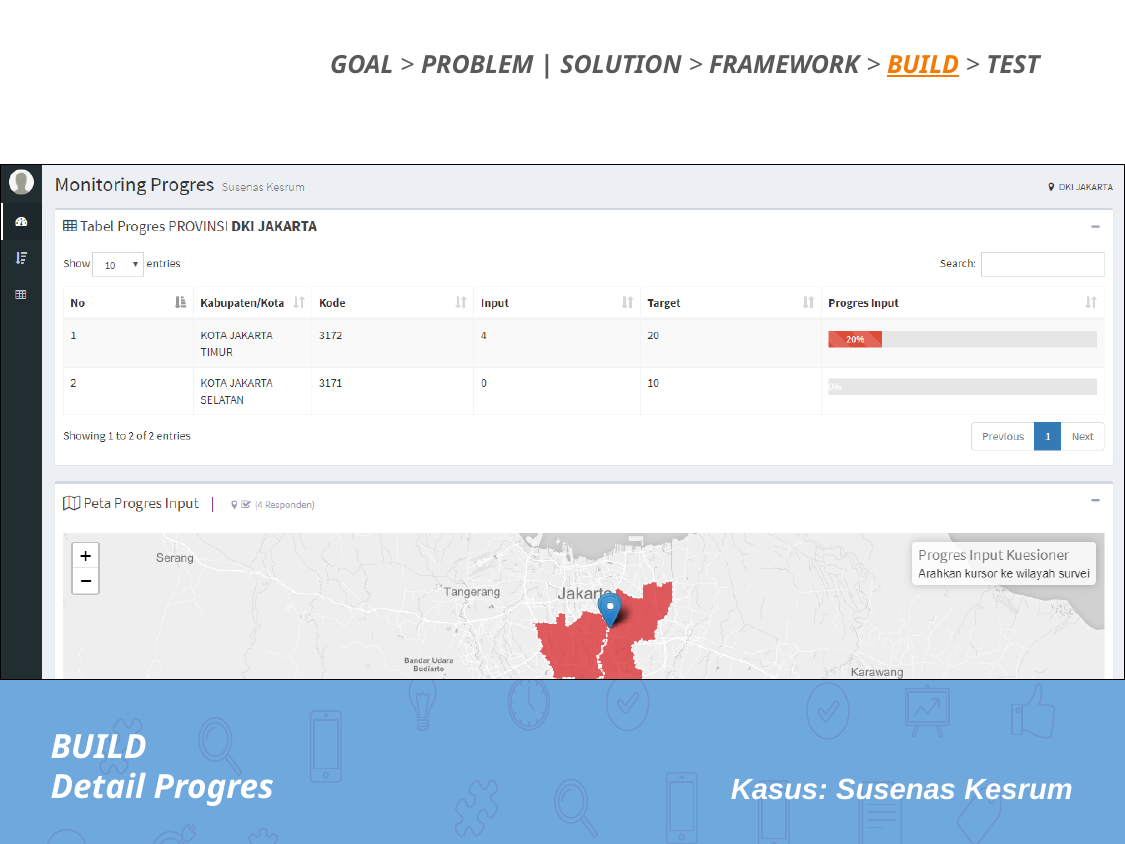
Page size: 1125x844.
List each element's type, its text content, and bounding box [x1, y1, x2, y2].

text_box BUILD Detail Progres [35, 688, 321, 811]
text_box [0, 0, 1125, 105]
text_box GOAL > PROBLEM | SOLUTION > FRAMEWORK > BUILD > TEST [315, 40, 1055, 86]
text_box Kasus: Susenas Kesrum [716, 762, 1089, 813]
picture [0, 164, 1125, 680]
